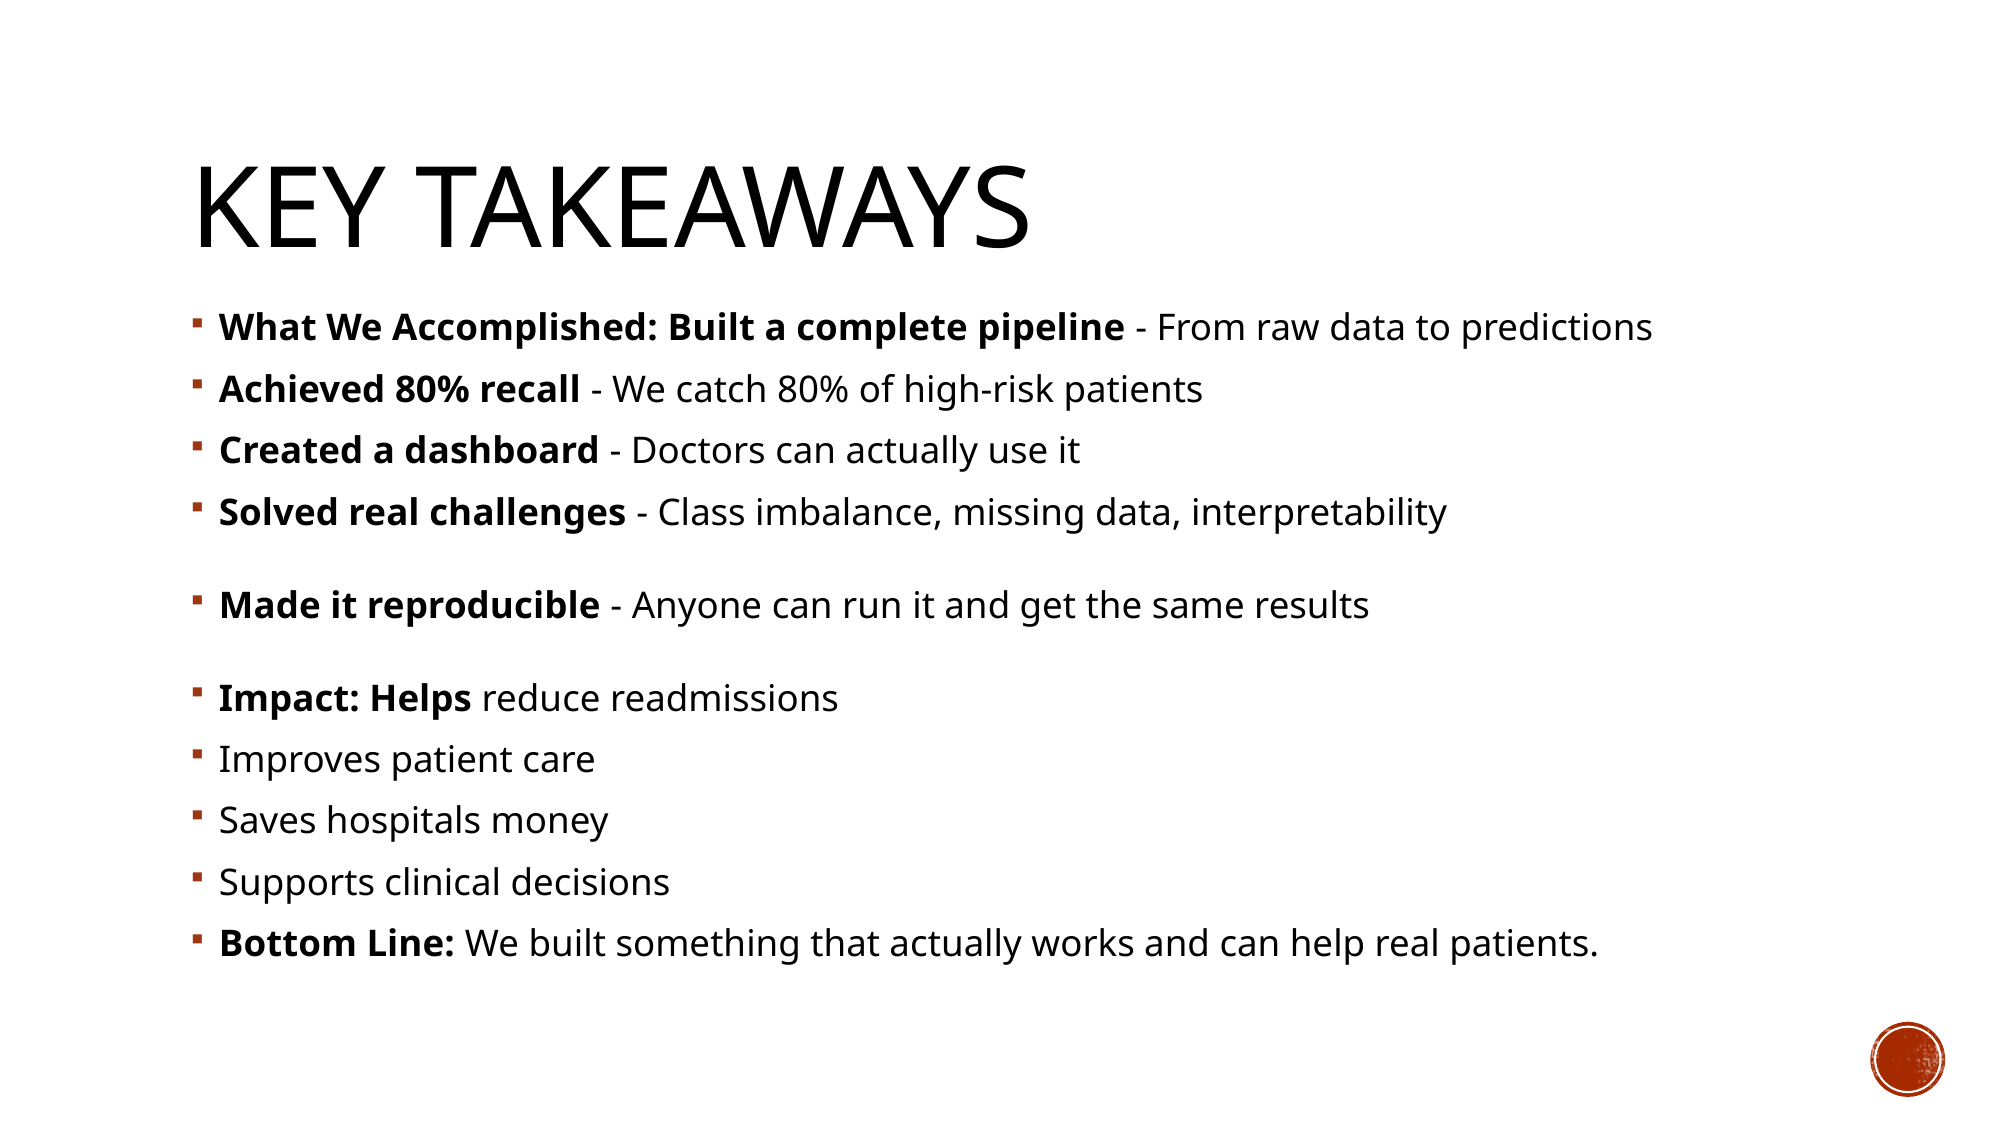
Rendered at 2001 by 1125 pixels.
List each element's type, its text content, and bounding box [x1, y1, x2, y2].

list What We Accomplished: Built a complete pipeline - From raw data to predictions Achieved 80% recall - We catch 80% of high-risk patients Created a dashboard - Doctors can actually use it Solved real challenges - Class imbalance, missing data, interpretability Made it reproducible - Anyone can run it and get the same results Impact: Helps reduce readmissions Improves patient care Saves hospitals money Supports clinical decisions Bottom Line: We built something that actually works and can help real patients. [175, 301, 1826, 1013]
title Key takeaways [175, 79, 1826, 301]
